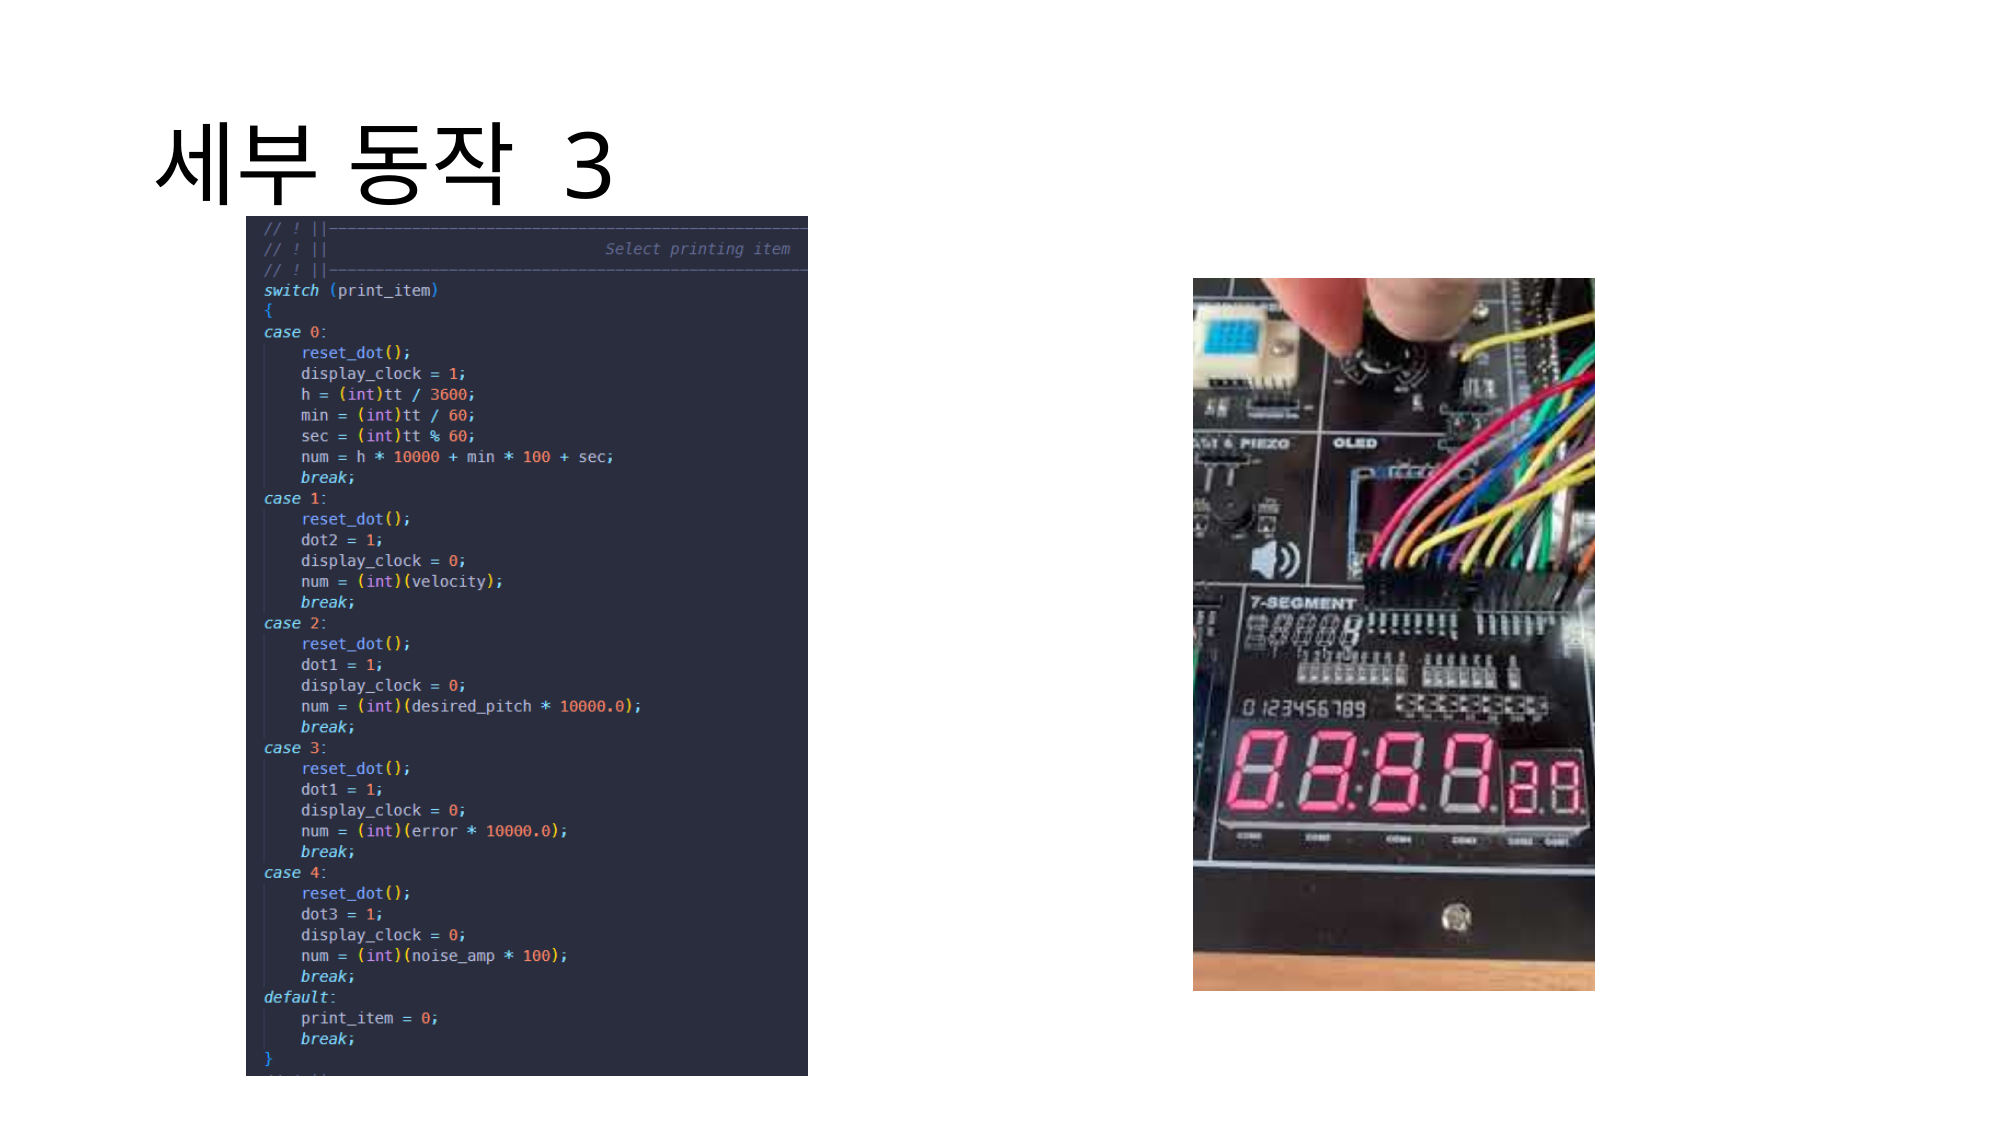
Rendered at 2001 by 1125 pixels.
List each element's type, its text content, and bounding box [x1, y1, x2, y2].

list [1192, 277, 1596, 992]
picture [246, 216, 808, 1076]
title 세부 동작 3 [137, 59, 1863, 278]
